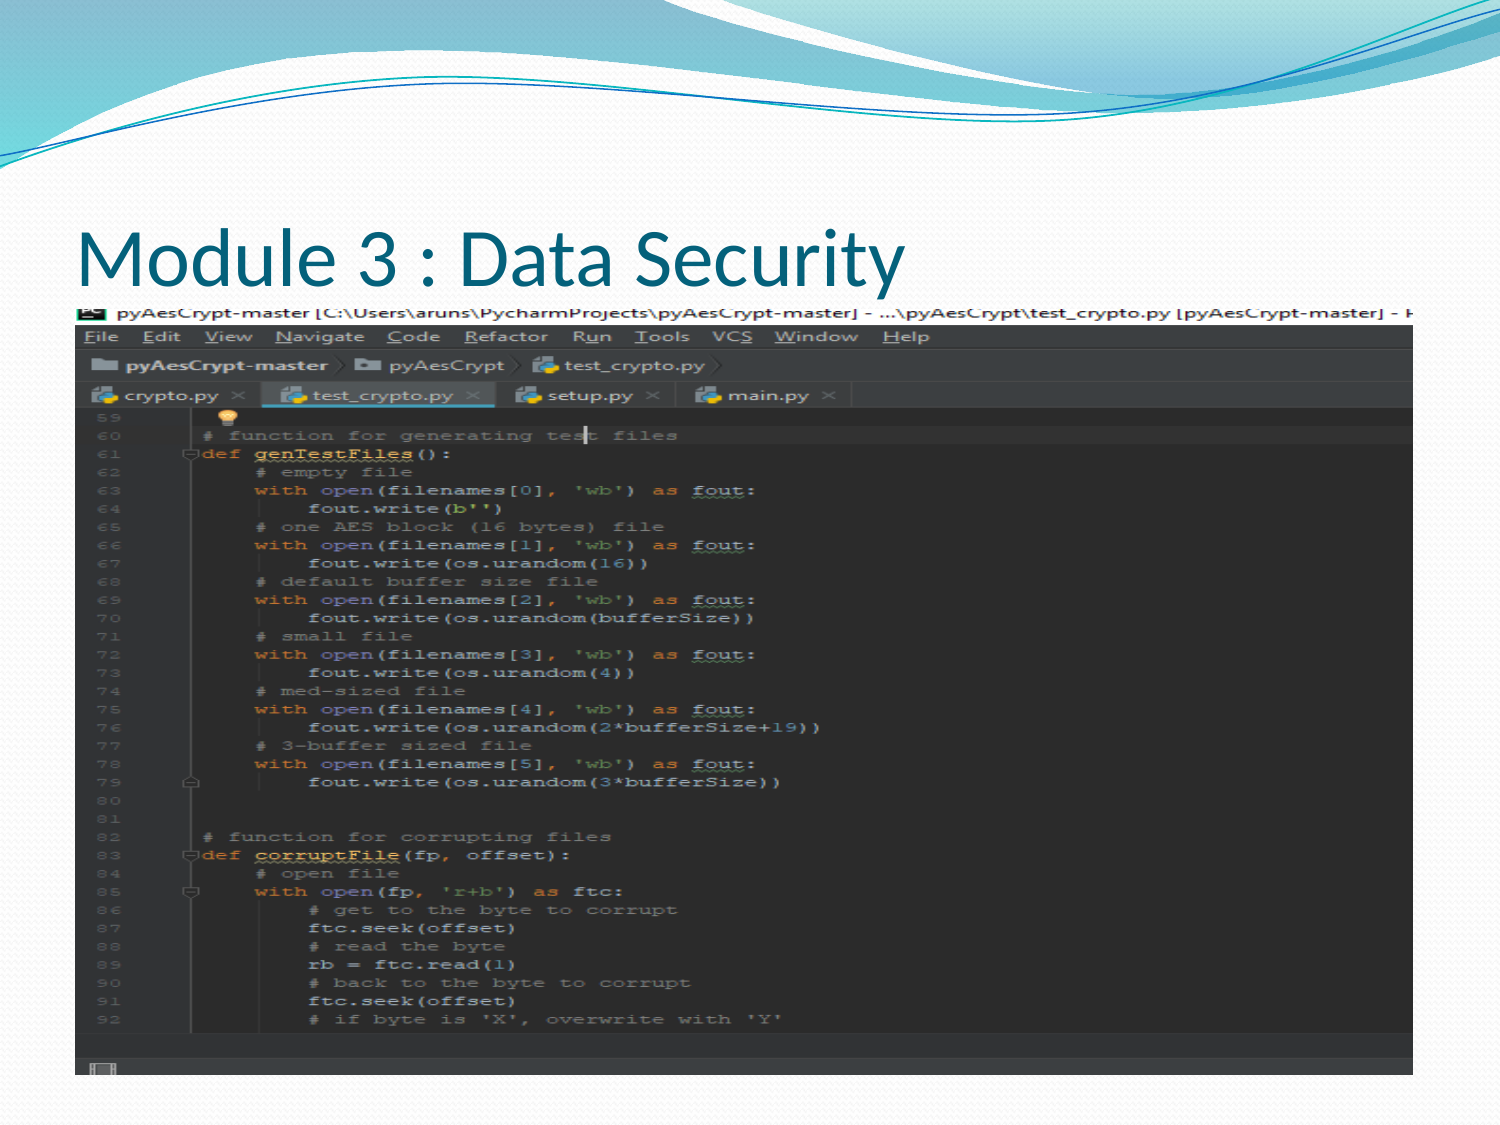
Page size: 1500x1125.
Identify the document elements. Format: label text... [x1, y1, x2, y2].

title Module 3 : Data Security [75, 115, 1438, 303]
picture [74, 309, 1413, 1076]
